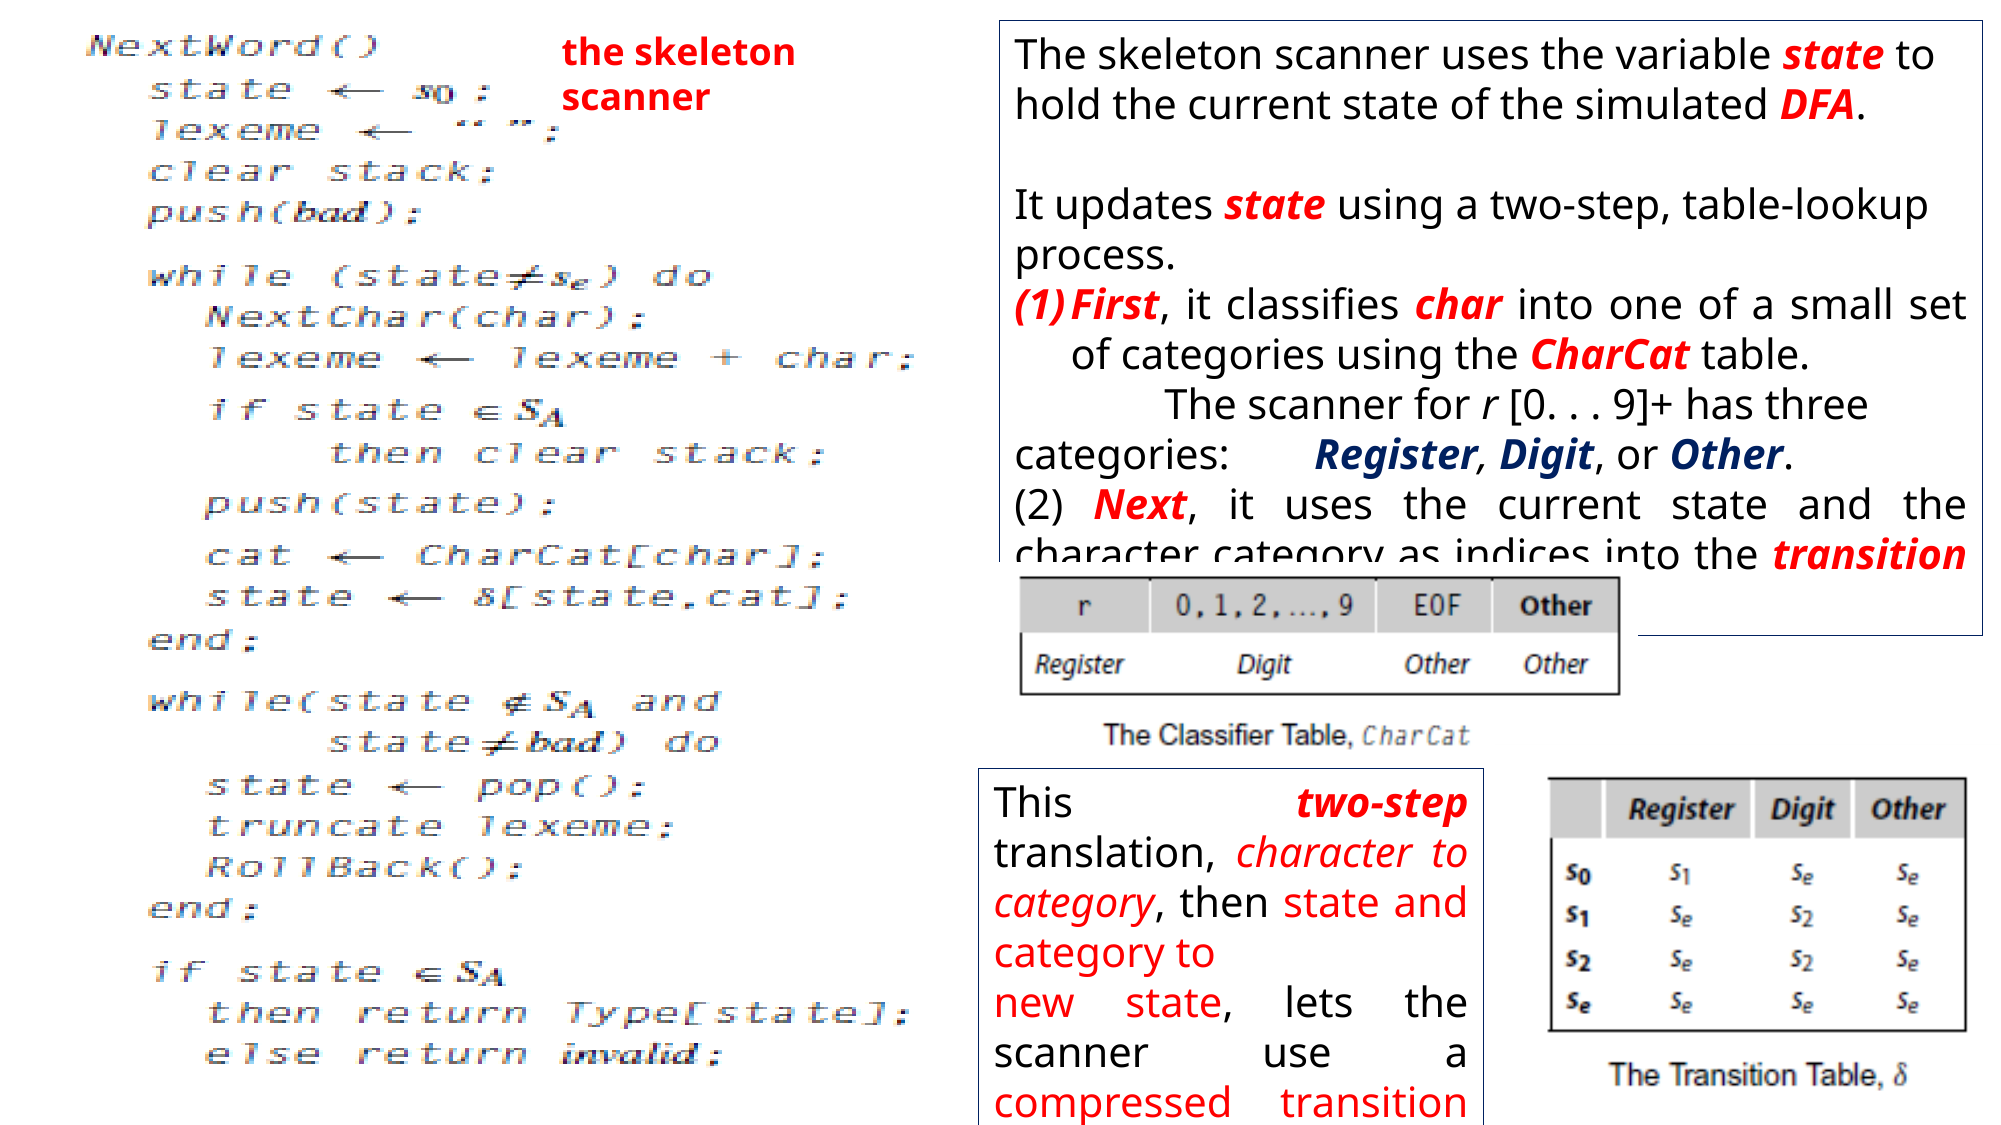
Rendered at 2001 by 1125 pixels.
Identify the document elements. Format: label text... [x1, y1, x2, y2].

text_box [34, 20, 967, 1105]
text_box The skeleton scanner uses the variable state to hold the current state of the simulated DFA. It updates state using a two-step, table-lookup process. First, it classifies char into one of a small set of categories using the CharCat table. The scanner for r [0. . . 9]+ has three categories: Register, Digit, or Other. (2) Next, it uses the current state and the character category as indices into the transition table, . [999, 20, 1983, 636]
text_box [999, 562, 1637, 752]
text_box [1495, 743, 2000, 1105]
text_box This two-step translation, character to category, then state and category to new state, lets the scanner use a compressed transition table. [978, 768, 1484, 1125]
